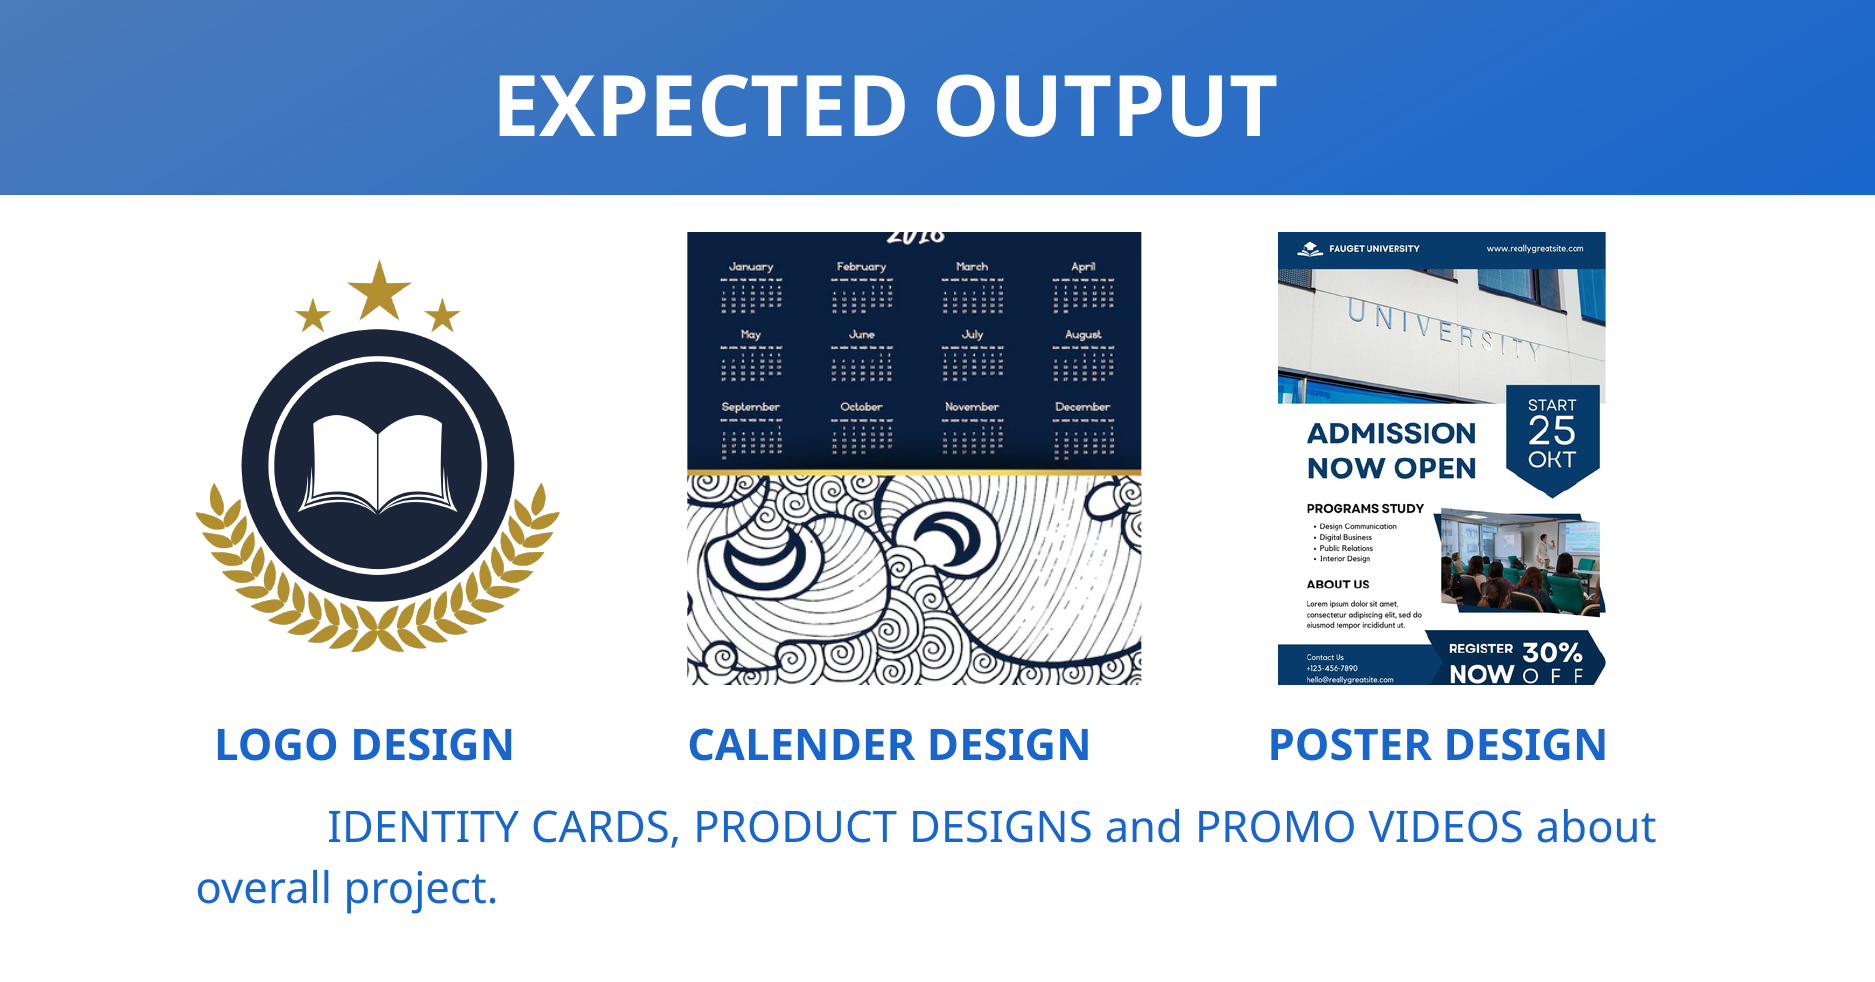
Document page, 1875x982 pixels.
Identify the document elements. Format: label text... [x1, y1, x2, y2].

text_box CALENDER DESIGN [687, 708, 1151, 770]
text_box [687, 232, 1142, 685]
text_box [1278, 232, 1606, 685]
text_box [0, 0, 1875, 195]
text_box EXPECTED OUTPUT [492, 42, 1643, 153]
text_box LOGO DESIGN [214, 708, 590, 770]
text_box [195, 259, 560, 652]
text_box POSTER DESIGN [1267, 708, 1731, 770]
text_box IDENTITY CARDS, PRODUCT DESIGNS and PROMO VIDEOS about overall project. [195, 789, 1659, 913]
